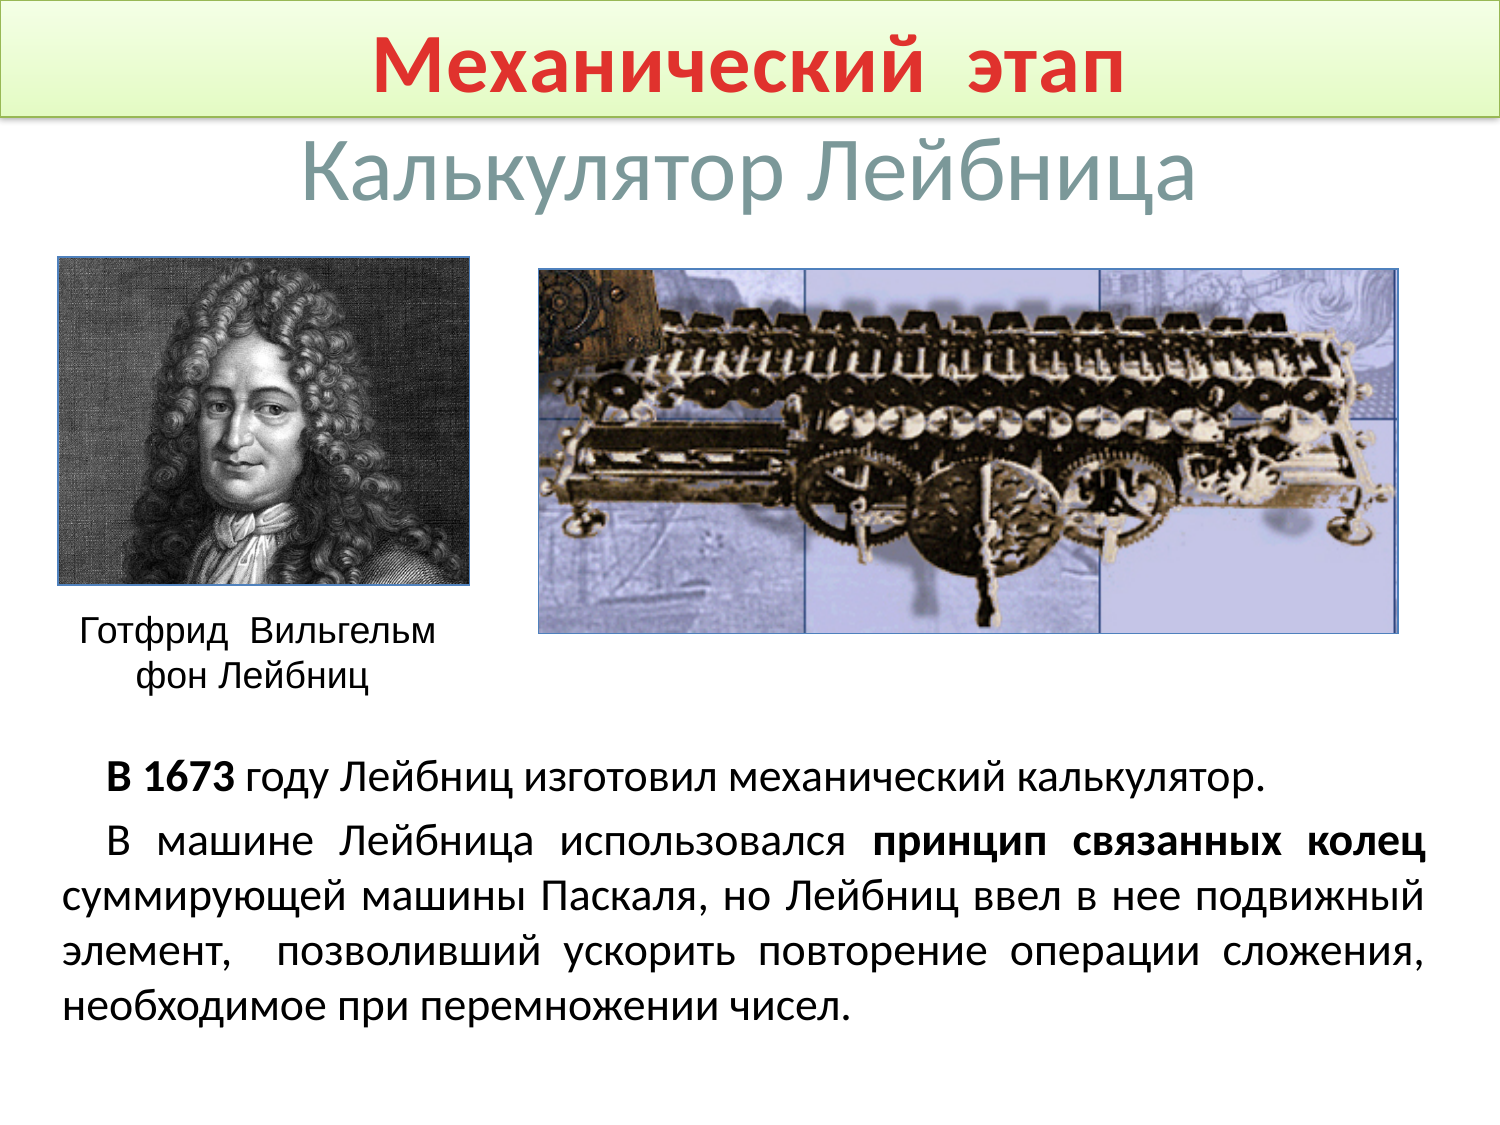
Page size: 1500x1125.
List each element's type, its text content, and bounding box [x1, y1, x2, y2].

picture [538, 269, 1398, 633]
title Калькулятор Лейбница [75, 124, 1425, 258]
picture [58, 257, 469, 585]
list В 1673 году Лейбниц изготовил механический калькулятор. В машине Лейбница использовался принцип связанных колец суммирующей машины Паскаля, но Лейбниц ввел в нее подвижный элемент, позволивший ускорить повторение операции сложения, необходимое при перемножении чисел. [46, 738, 1442, 1067]
text_box Механический этап [0, 0, 1500, 118]
text_box Готфрид Вильгельм фон Лейбниц [58, 598, 457, 703]
